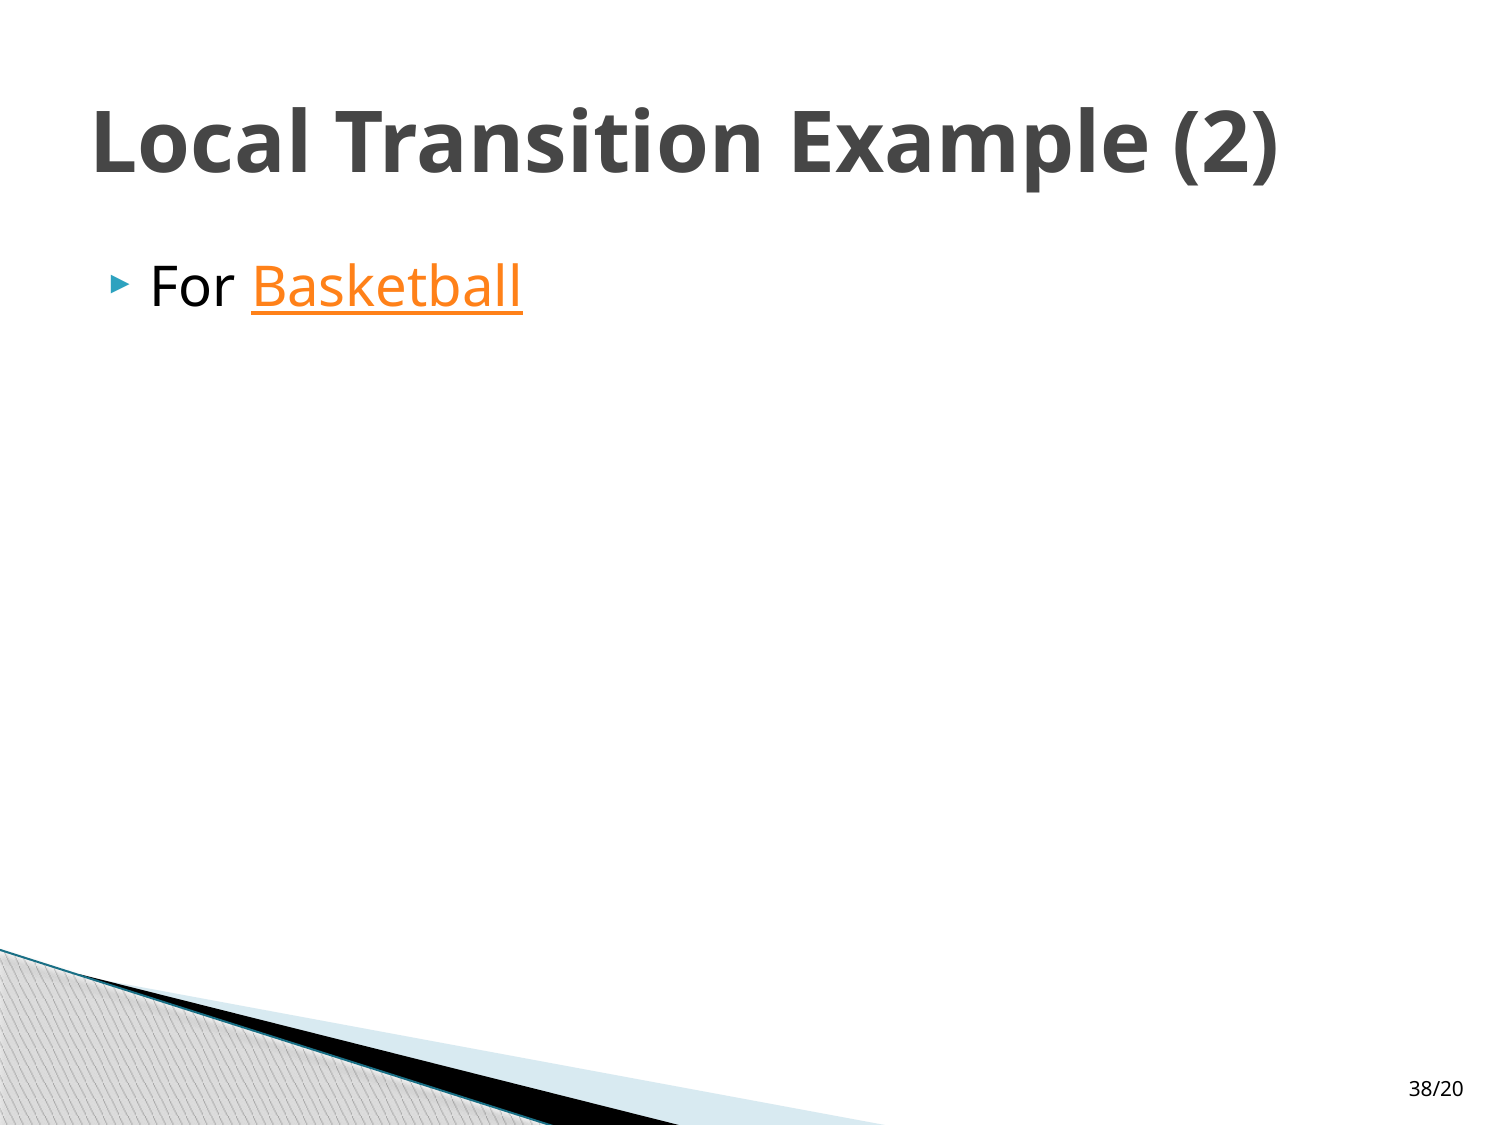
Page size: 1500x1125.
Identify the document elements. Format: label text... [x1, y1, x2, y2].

list For Basketball [75, 243, 1425, 986]
title Local Transition Example (2) [75, 45, 1425, 233]
slide_number 38/20 [1376, 1051, 1479, 1112]
